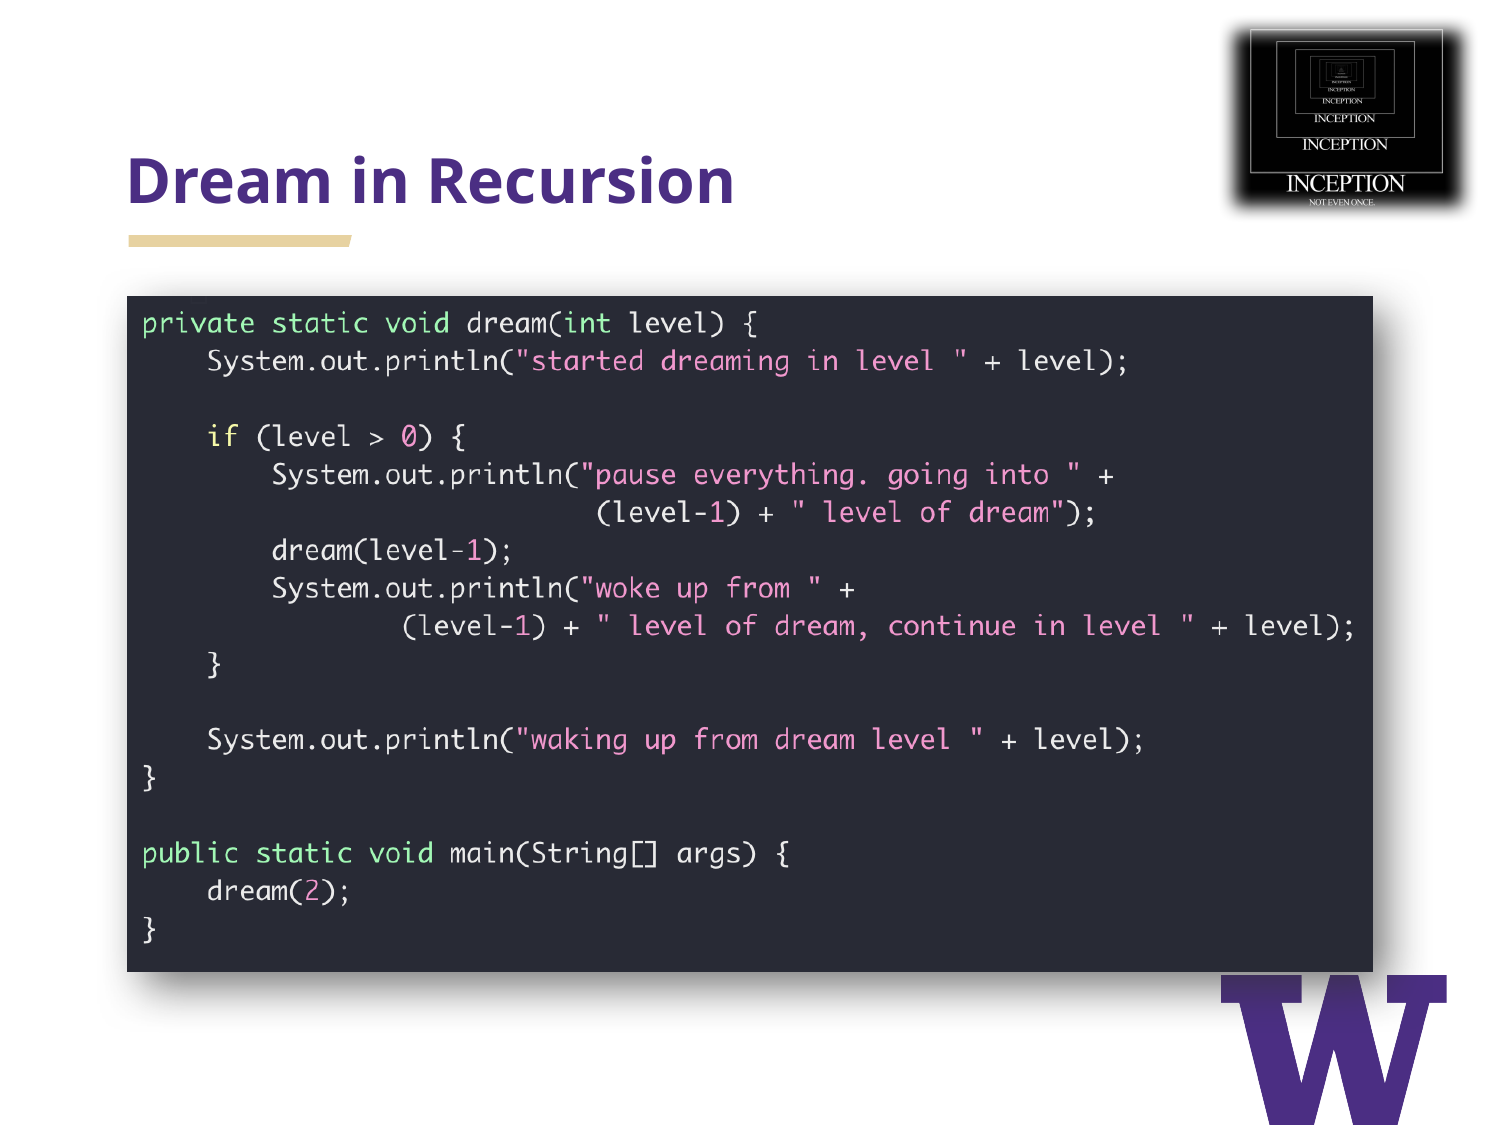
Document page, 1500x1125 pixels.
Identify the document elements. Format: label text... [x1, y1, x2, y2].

picture [1215, 12, 1480, 224]
picture [128, 235, 352, 247]
title Dream in Recursion [110, 60, 1210, 224]
picture [1221, 975, 1447, 1125]
picture [127, 296, 1374, 972]
